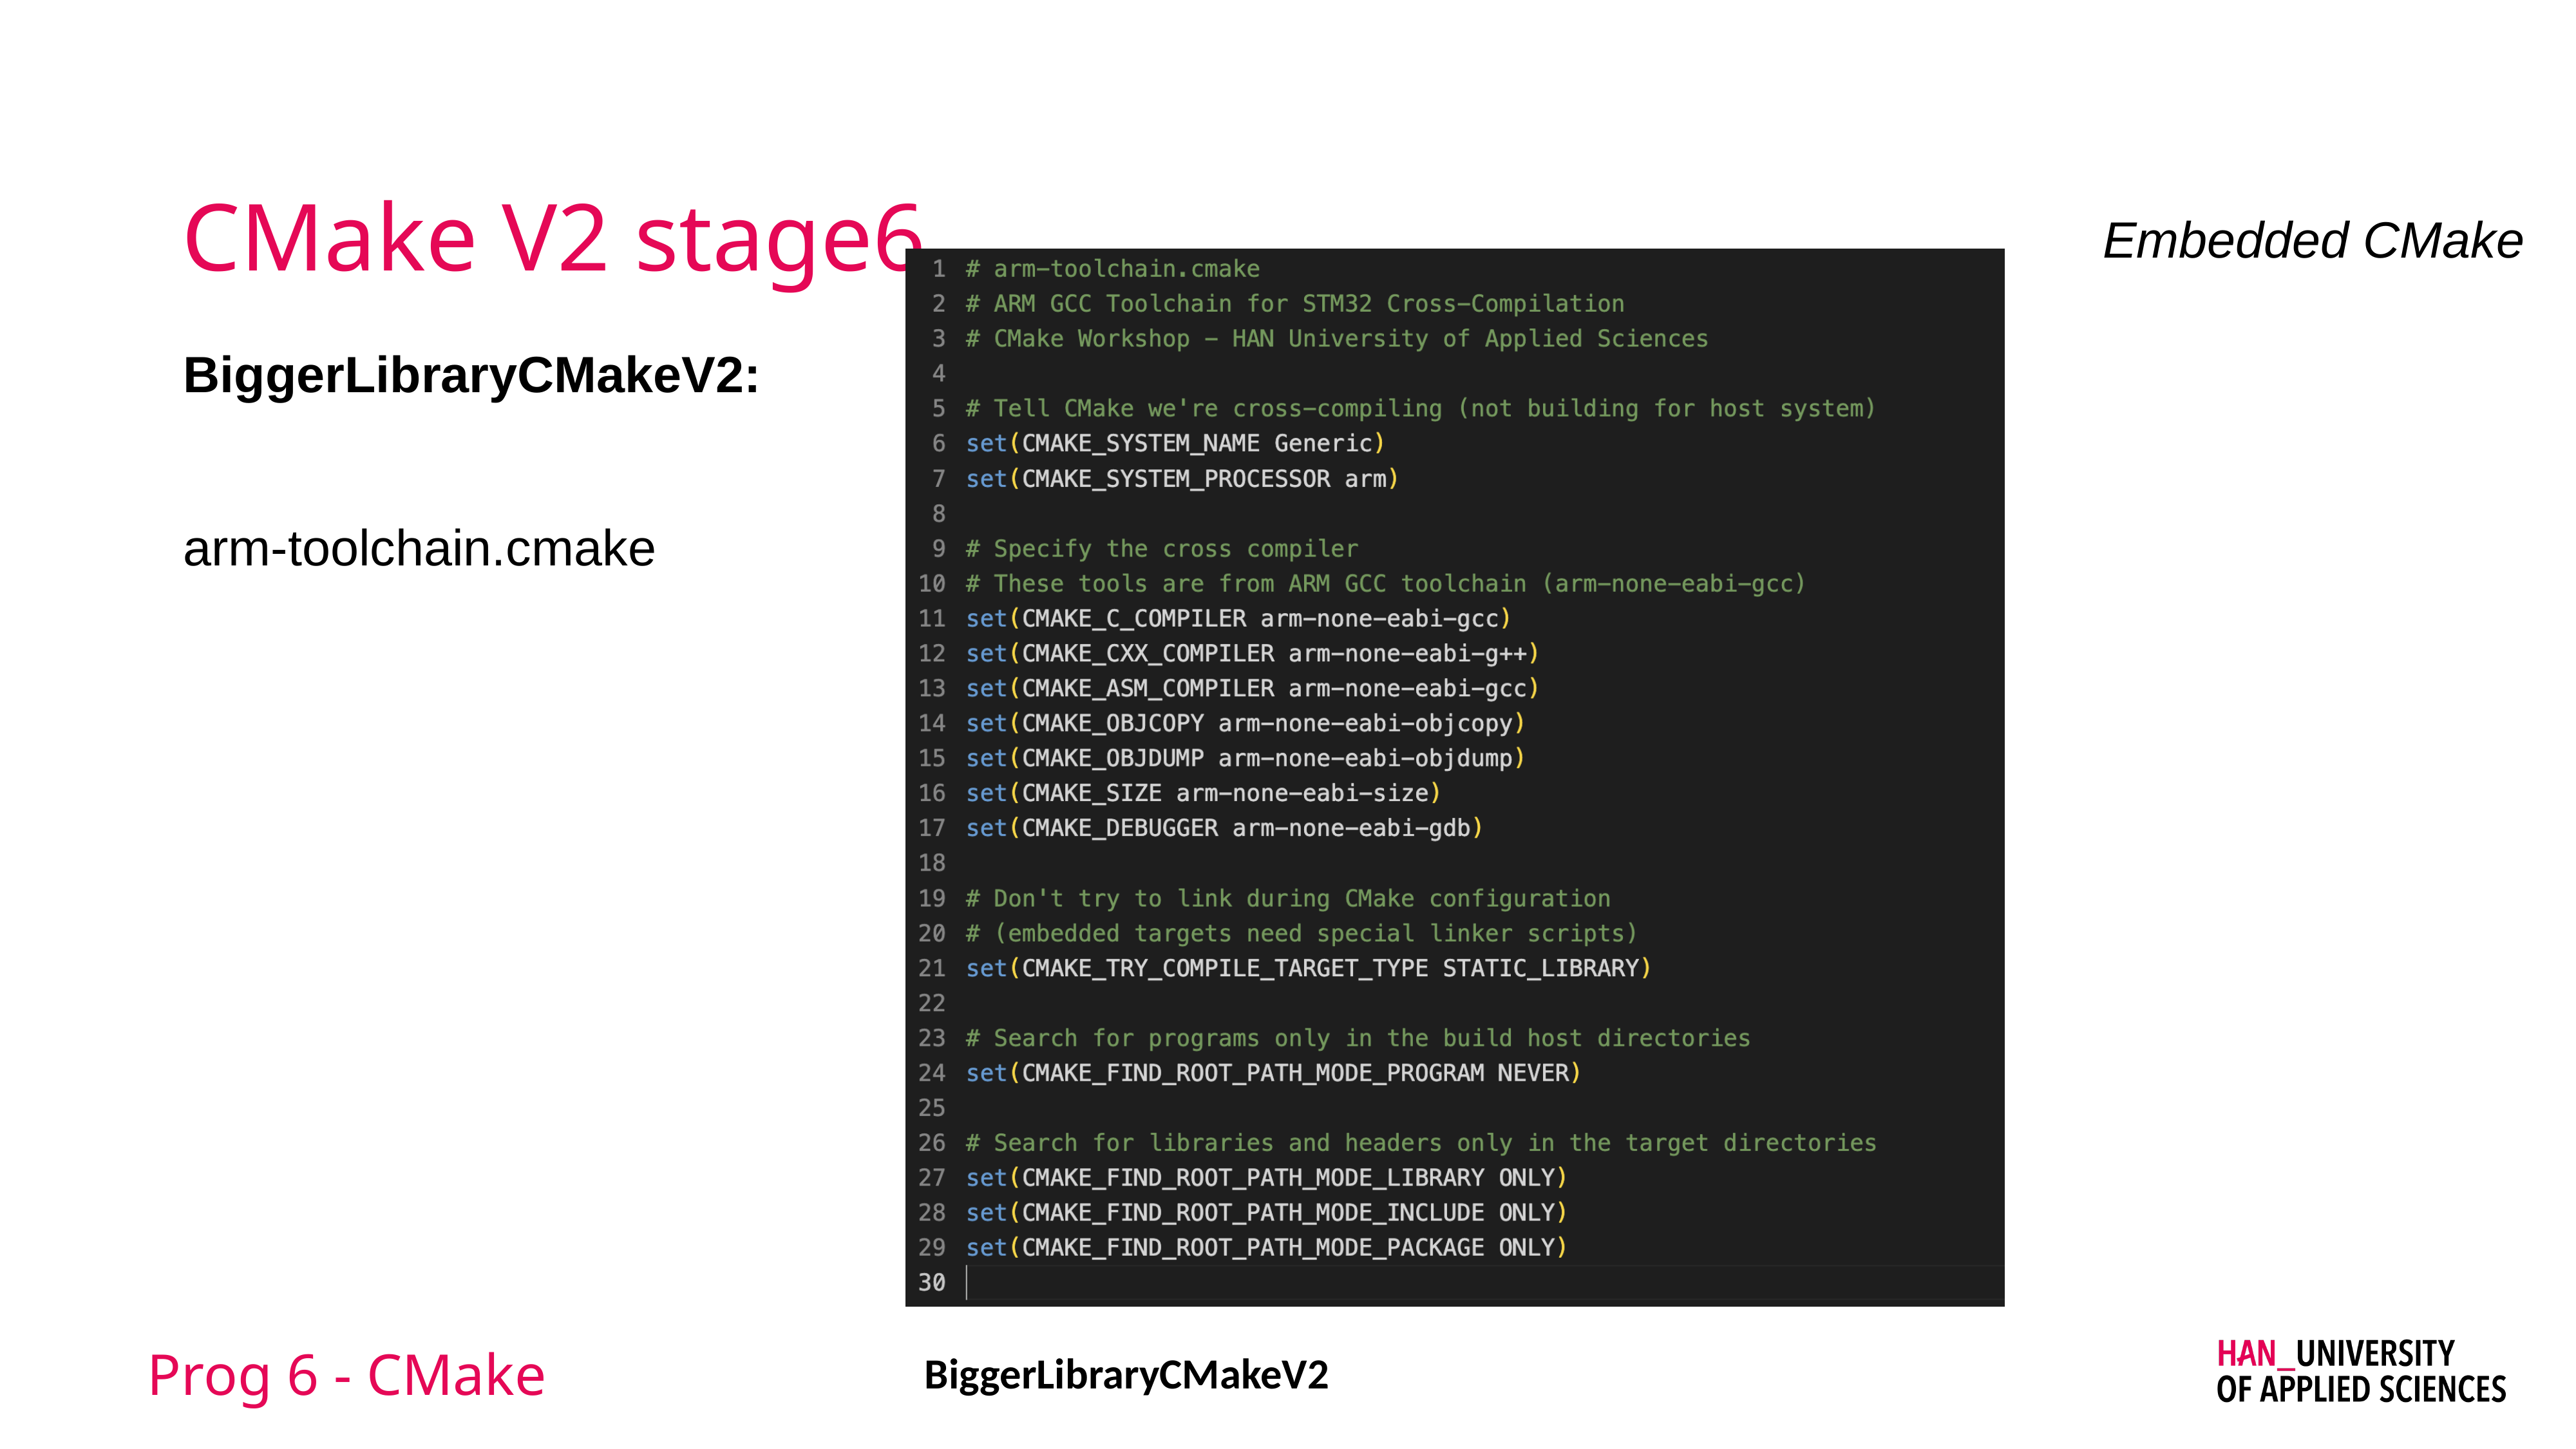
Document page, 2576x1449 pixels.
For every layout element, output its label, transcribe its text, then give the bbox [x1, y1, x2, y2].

text_box BiggerLibraryCMakeV2 [916, 1341, 1338, 1403]
list BiggerLibraryCMakeV2: arm-toolchain.cmake [178, 324, 2499, 1307]
picture [905, 249, 2005, 1307]
title CMake V2 stage6 [176, 77, 2400, 296]
text_box Embedded CMake [2098, 189, 2530, 273]
picture [2209, 1313, 2540, 1449]
